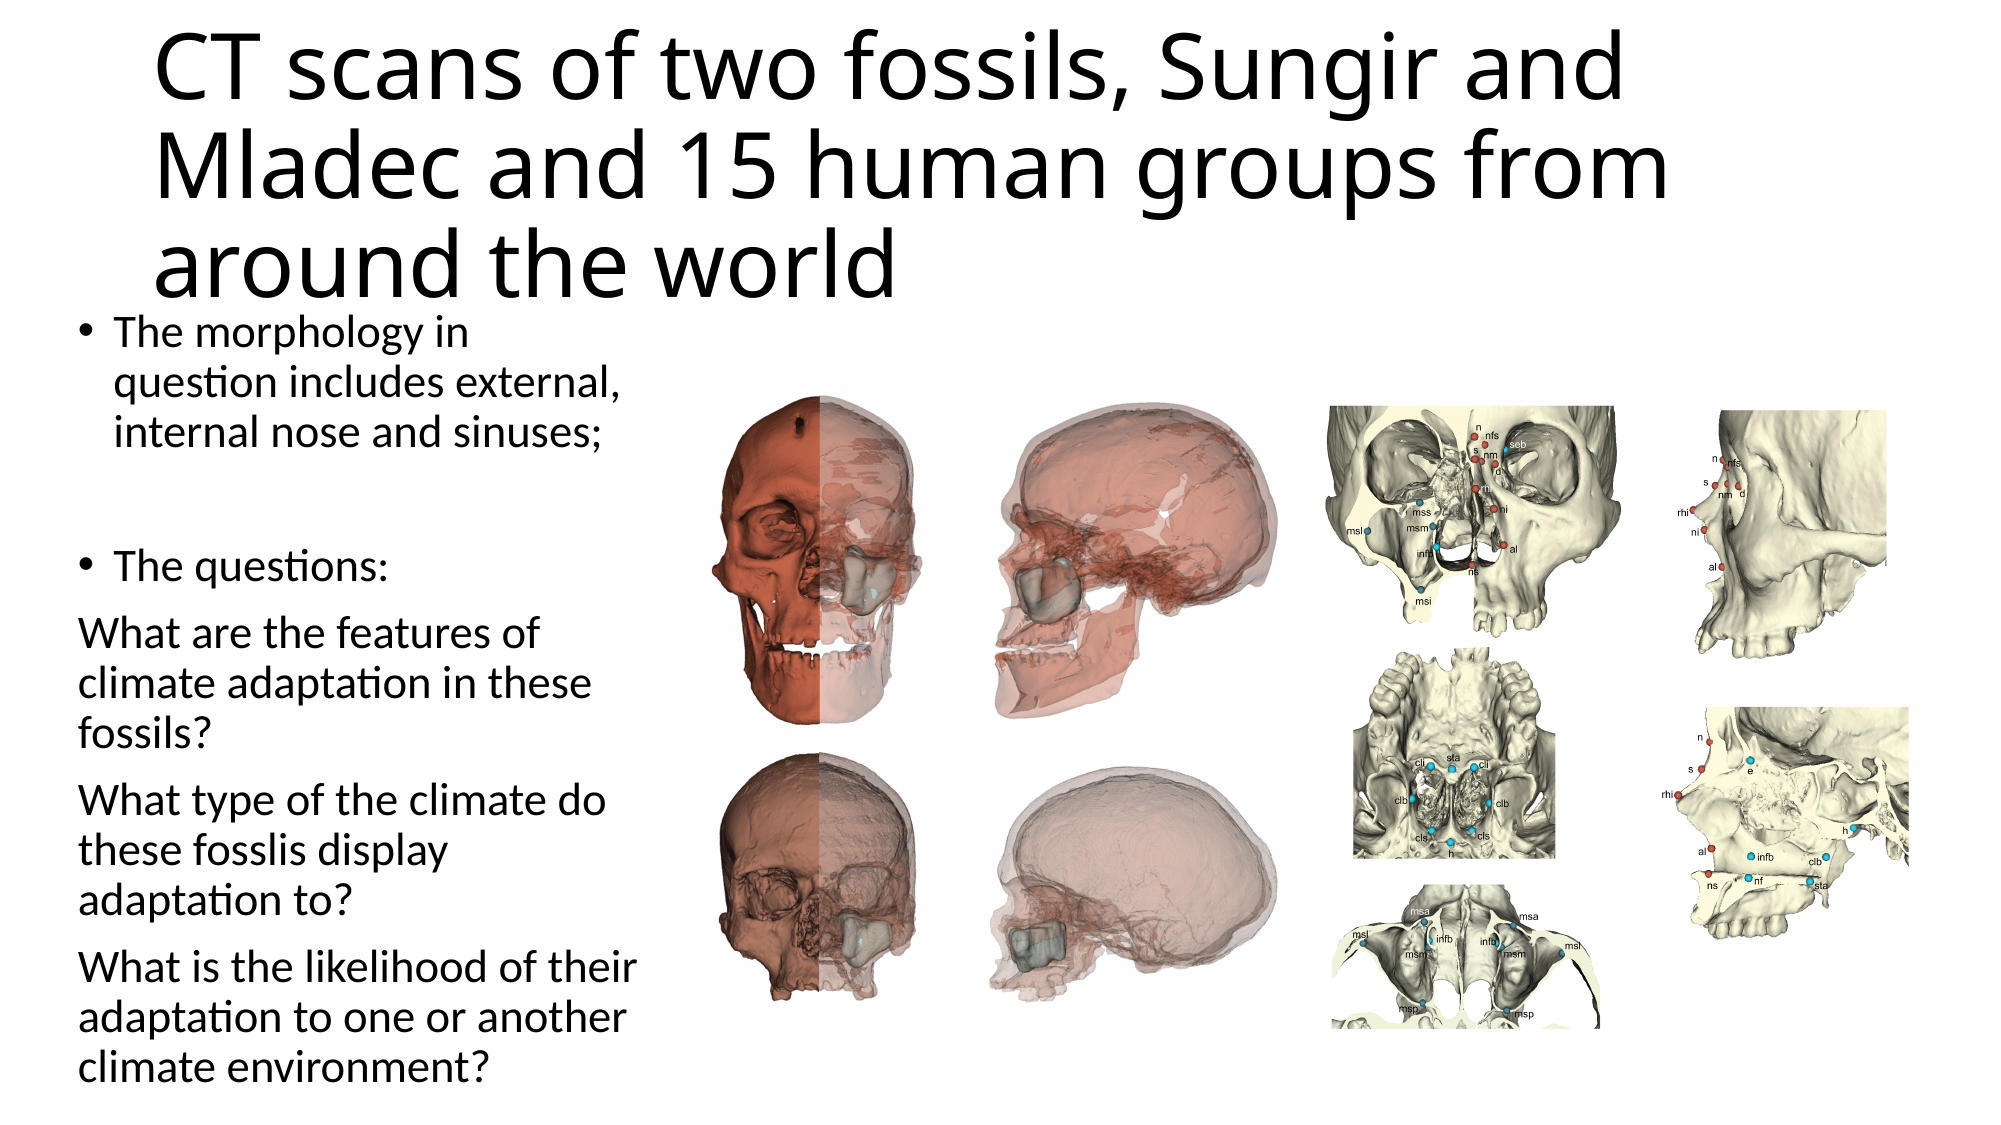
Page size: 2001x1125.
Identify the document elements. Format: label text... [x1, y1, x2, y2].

title CT scans of two fossils, Sungir and Mladec and 15 human groups from around the world [137, 59, 1863, 278]
list The morphology in question includes external, internal nose and sinuses; The questions: What are the features of climate adaptation in these fossils? What type of the climate do these fosslis display adaptation to? What is the likelihood of their adaptation to one or another climate environment? [63, 299, 658, 1125]
picture [667, 377, 1951, 1037]
